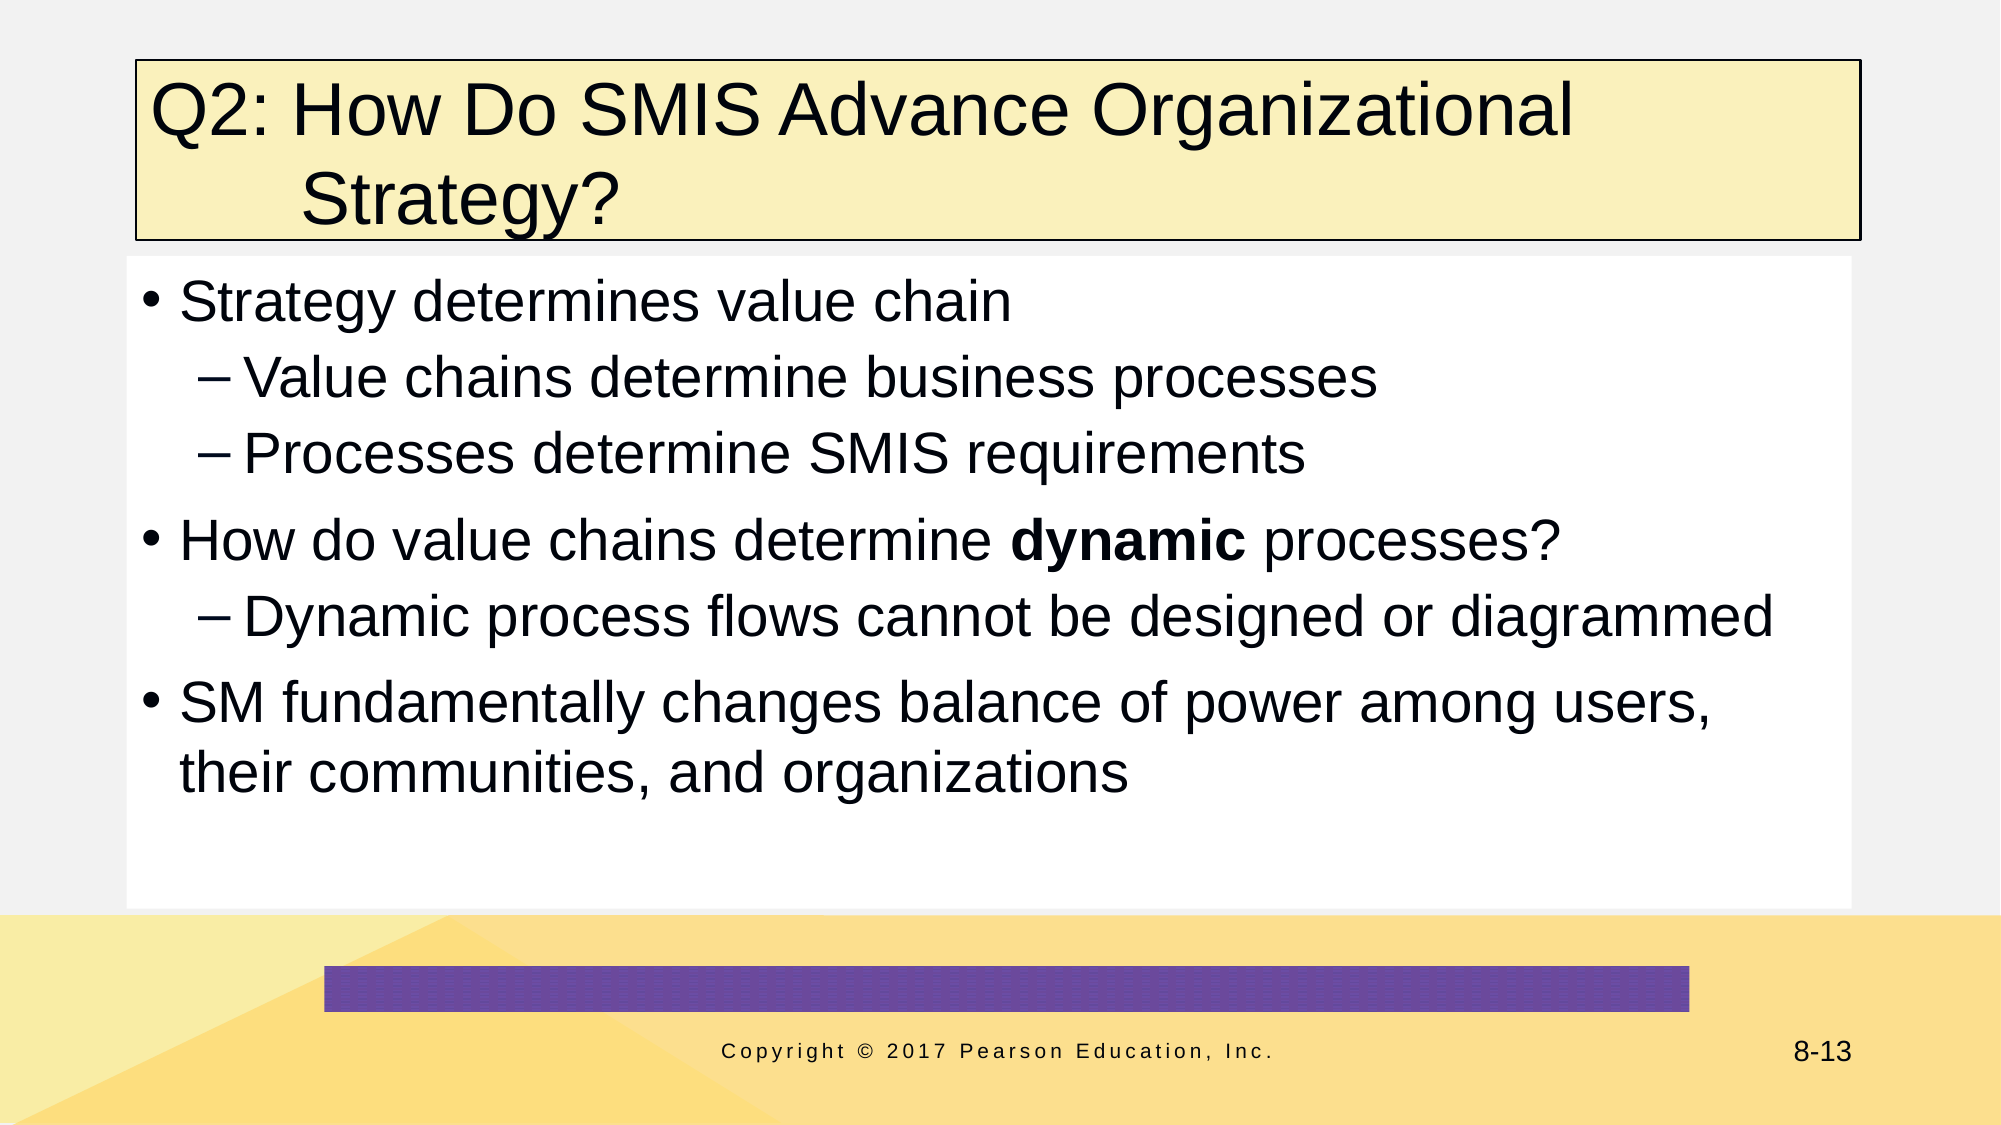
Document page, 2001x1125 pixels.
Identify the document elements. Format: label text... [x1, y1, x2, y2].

list Strategy determines value chain Value chains determine business processes Processes determine SMIS requirements How do value chains determine dynamic processes? Dynamic process flows cannot be designed or diagrammed SM fundamentally changes balance of power among users, their communities, and organizations [126, 255, 1852, 909]
title Q2: How Do SMIS Advance Organizational Strategy? [135, 59, 1862, 241]
footer Copyright © 2017 Pearson Education, Inc. [326, 1025, 1677, 1075]
